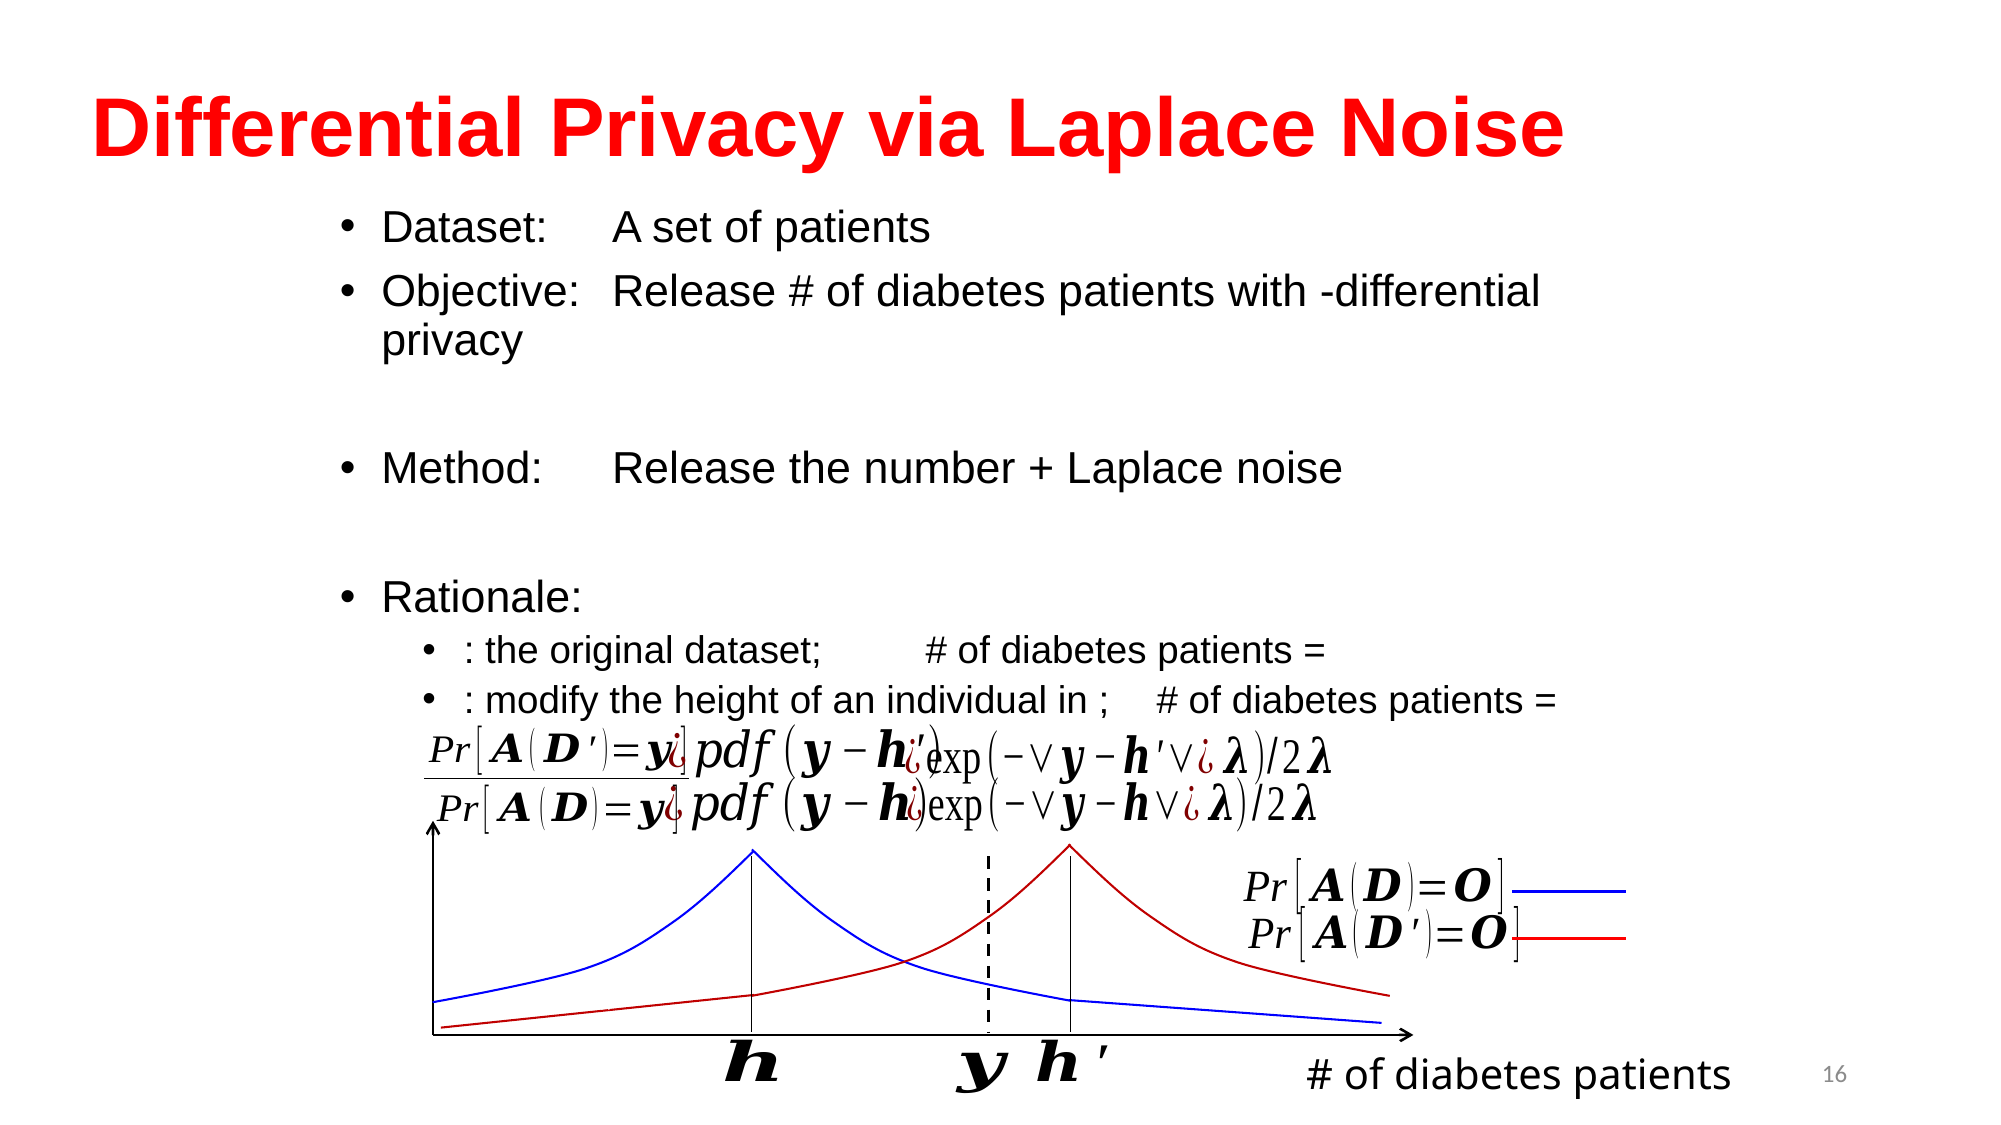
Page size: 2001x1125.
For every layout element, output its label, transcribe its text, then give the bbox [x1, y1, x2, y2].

title Differential Privacy via Laplace Noise [76, 21, 1802, 239]
text_box [754, 884, 988, 997]
text_box [1070, 846, 1390, 997]
text_box "" [440, 994, 751, 1029]
text_box [989, 843, 1072, 918]
text_box [1071, 999, 1382, 1024]
text_box [751, 848, 905, 942]
text_box [989, 961, 1068, 1002]
text_box [904, 943, 988, 986]
text_box [434, 851, 754, 1004]
text_box # of diabetes patients [1291, 1040, 1747, 1105]
slide_number 16 [1412, 1042, 1863, 1103]
